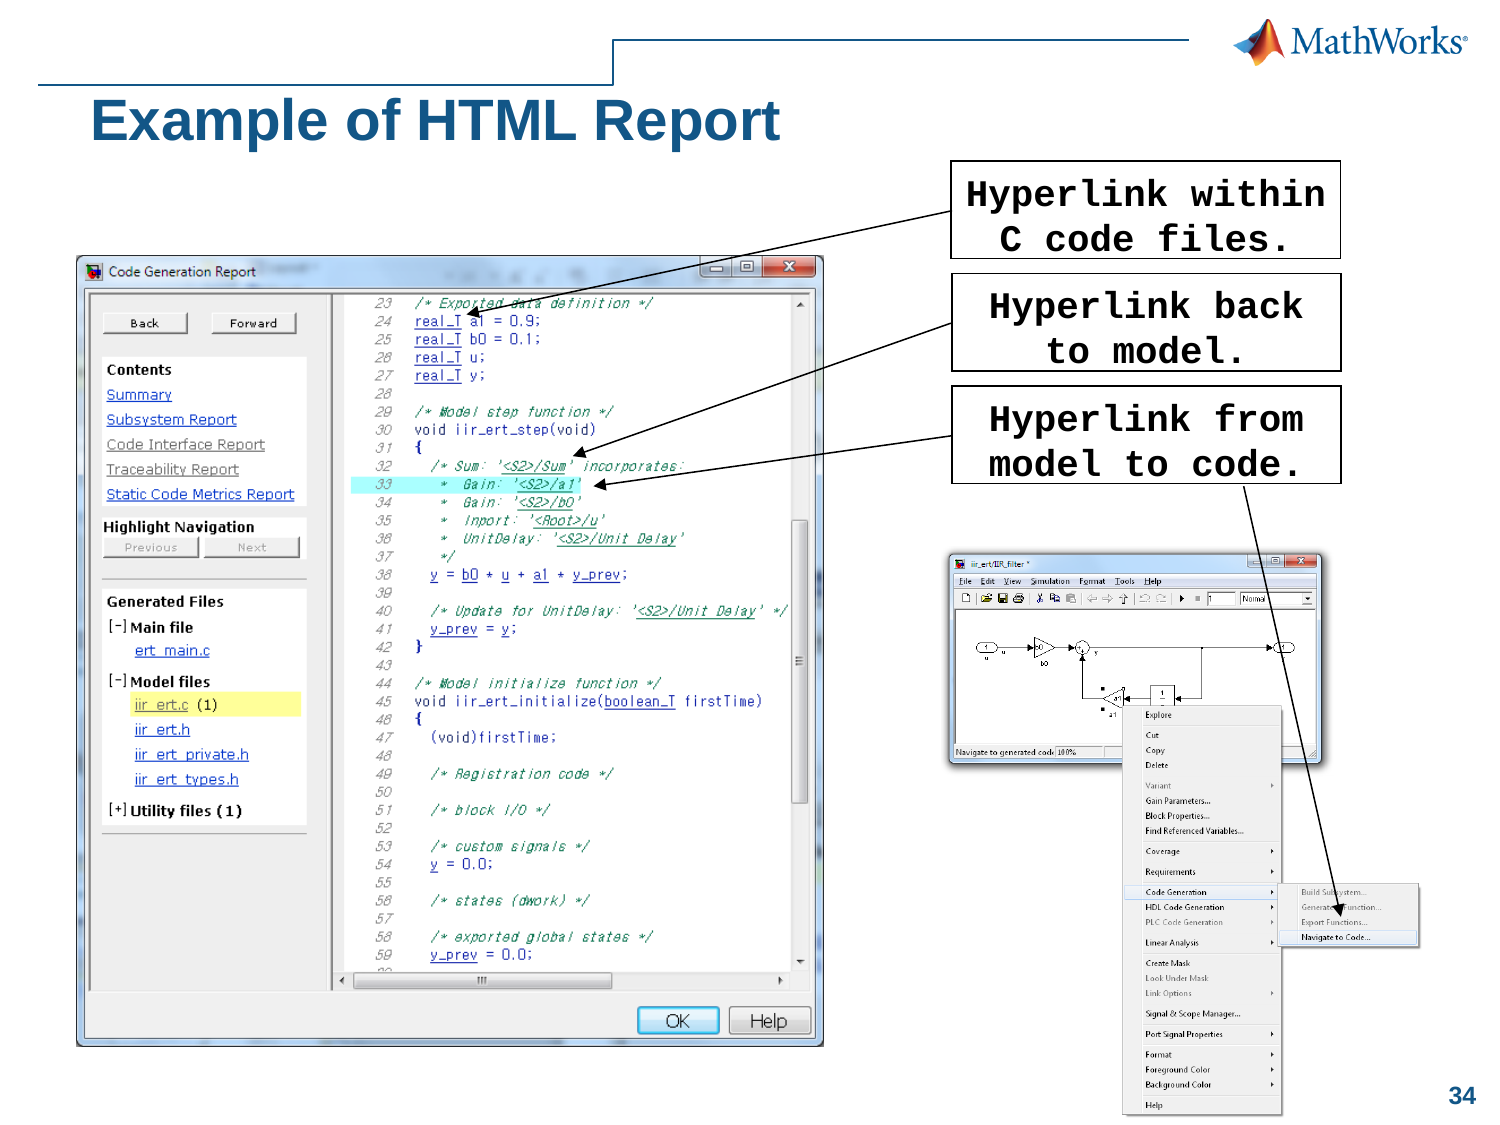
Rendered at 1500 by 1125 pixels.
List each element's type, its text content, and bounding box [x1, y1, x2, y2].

text_box Hyperlink back to model. [952, 273, 1341, 371]
picture [1226, 7, 1483, 78]
title Example of HTML Report [75, 75, 1400, 238]
picture [76, 255, 824, 1047]
picture [941, 545, 1422, 1118]
text_box Hyperlink within C code files. [950, 161, 1341, 259]
text_box Hyperlink from model to code. [952, 386, 1341, 484]
